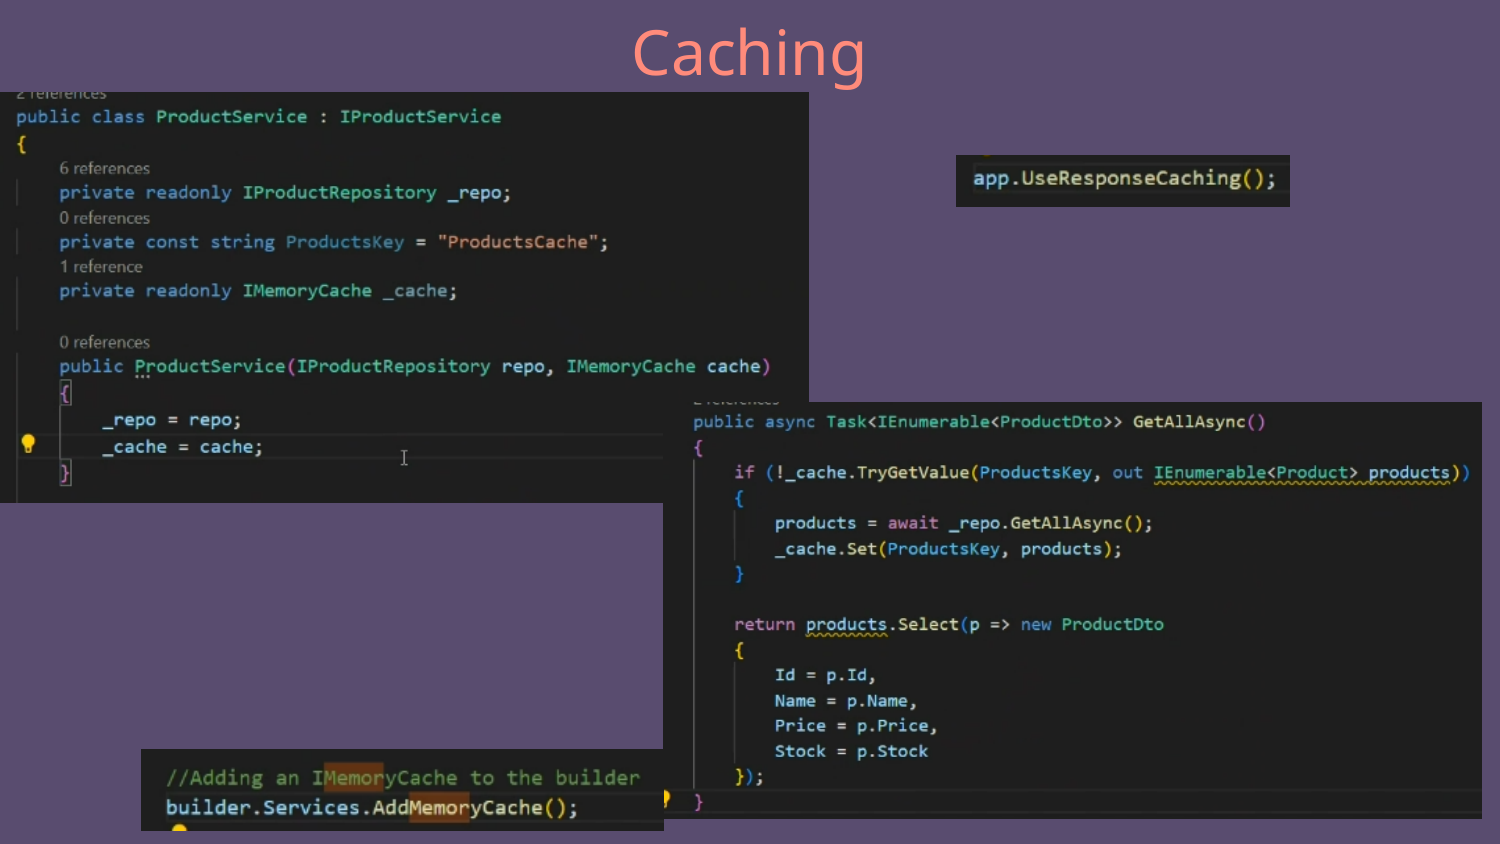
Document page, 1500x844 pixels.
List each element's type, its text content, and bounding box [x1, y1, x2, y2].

picture [0, 91, 1482, 831]
picture [956, 154, 1290, 208]
title Caching [115, 0, 1385, 93]
